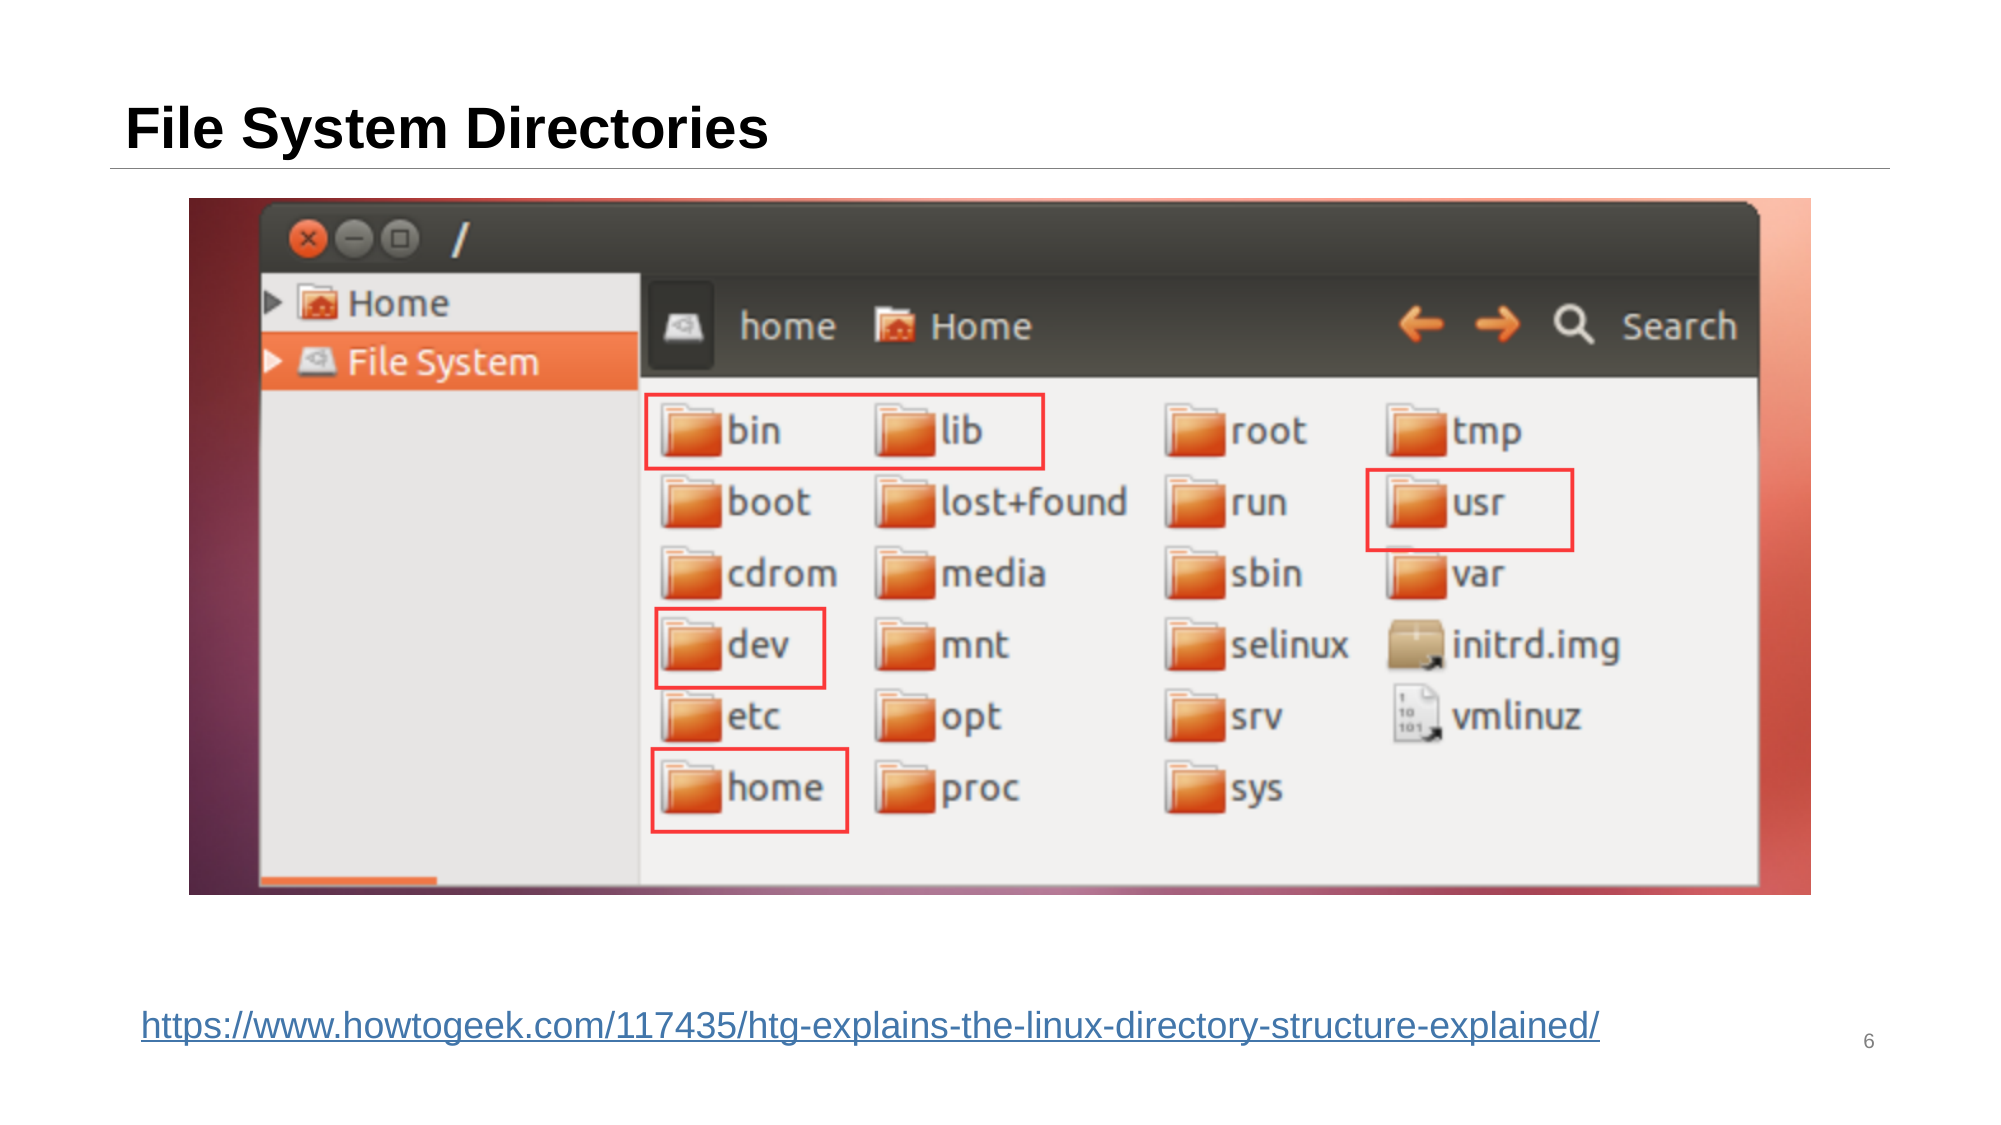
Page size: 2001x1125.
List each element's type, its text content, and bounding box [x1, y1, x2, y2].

picture [189, 198, 1811, 895]
slide_number 6 [1412, 1023, 1890, 1058]
text_box https://www.howtogeek.com/117435/htg-explains-the-linux-directory-structure-explained/ [126, 993, 1830, 1054]
title File System Directories [109, 0, 1890, 169]
